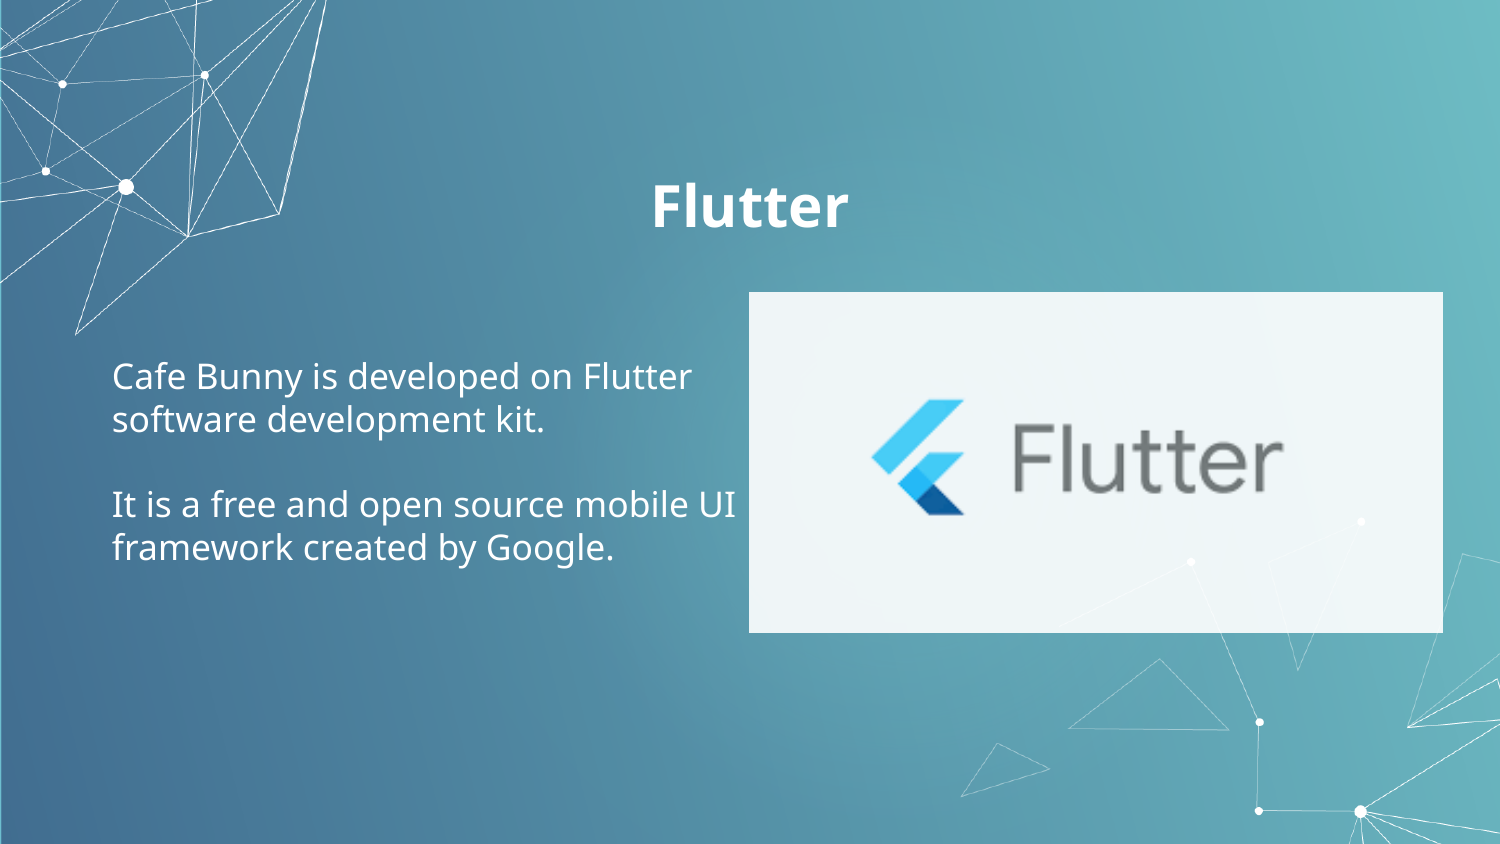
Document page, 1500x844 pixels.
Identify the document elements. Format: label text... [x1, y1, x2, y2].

title Flutter [432, 153, 1068, 254]
subtitle Cafe Bunny is developed on Flutter software development kit. It is a free and open source mobile UI framework created by Google. [96, 339, 744, 633]
picture [0, 0, 1500, 844]
